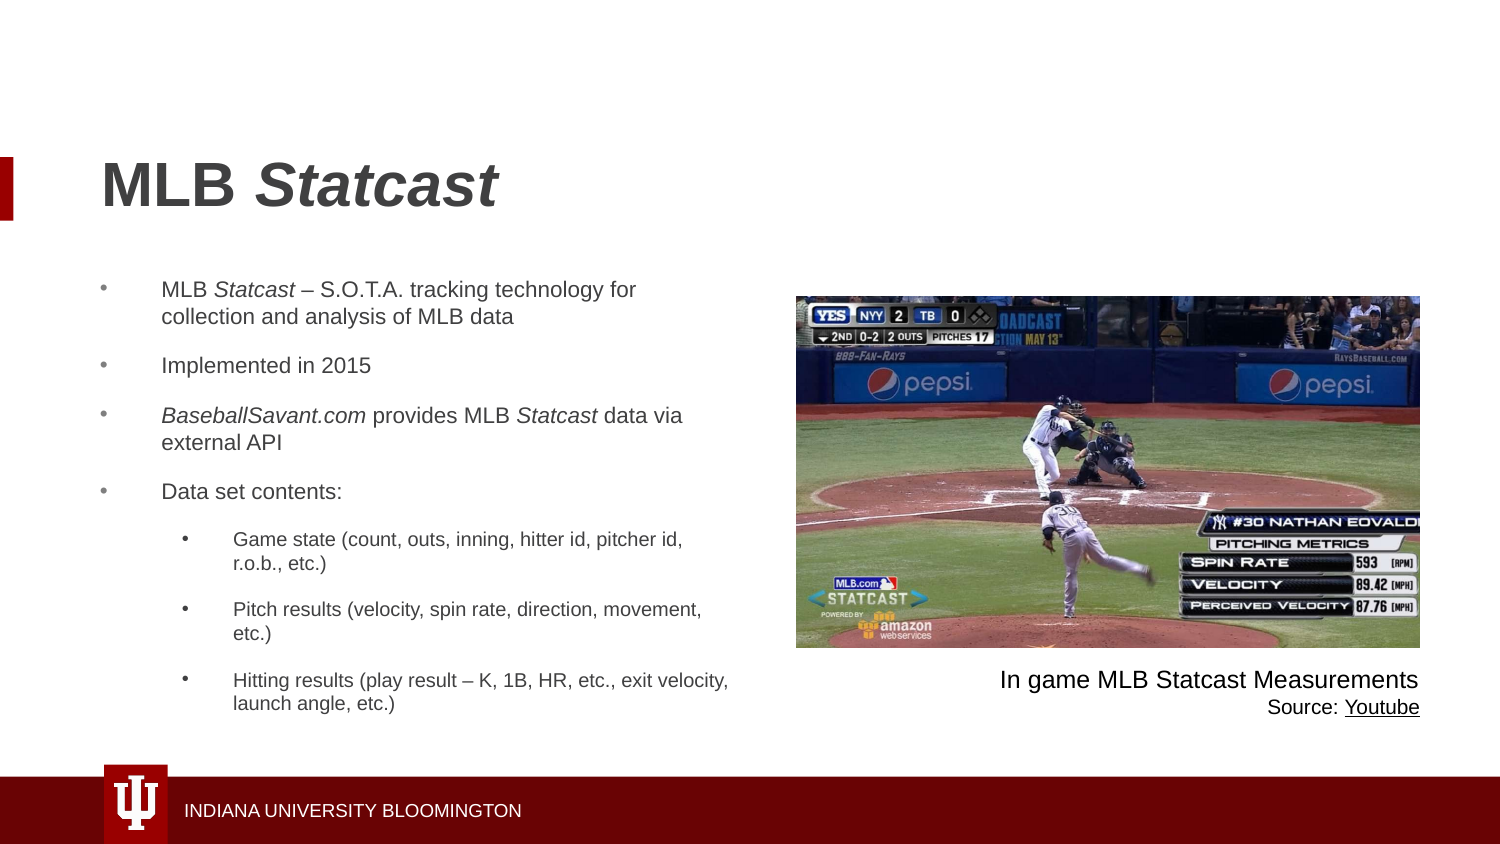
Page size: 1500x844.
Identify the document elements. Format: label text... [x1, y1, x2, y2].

list MLB Statcast – S.O.T.A. tracking technology for collection and analysis of MLB data Implemented in 2015 BaseballSavant.com provides MLB Statcast data via external API Data set contents: Game state (count, outs, inning, hitter id, pitcher id, r.o.b., etc.) Pitch results (velocity, spin rate, direction, movement, etc.) Hitting results (play result – K, 1B, HR, etc., exit velocity, launch angle, etc.) [85, 267, 750, 729]
picture [114, 775, 158, 830]
title MLB Statcast [86, 124, 1400, 240]
picture [795, 296, 1421, 648]
text_box In game MLB Statcast Measurements Source: Youtube [942, 655, 1435, 726]
